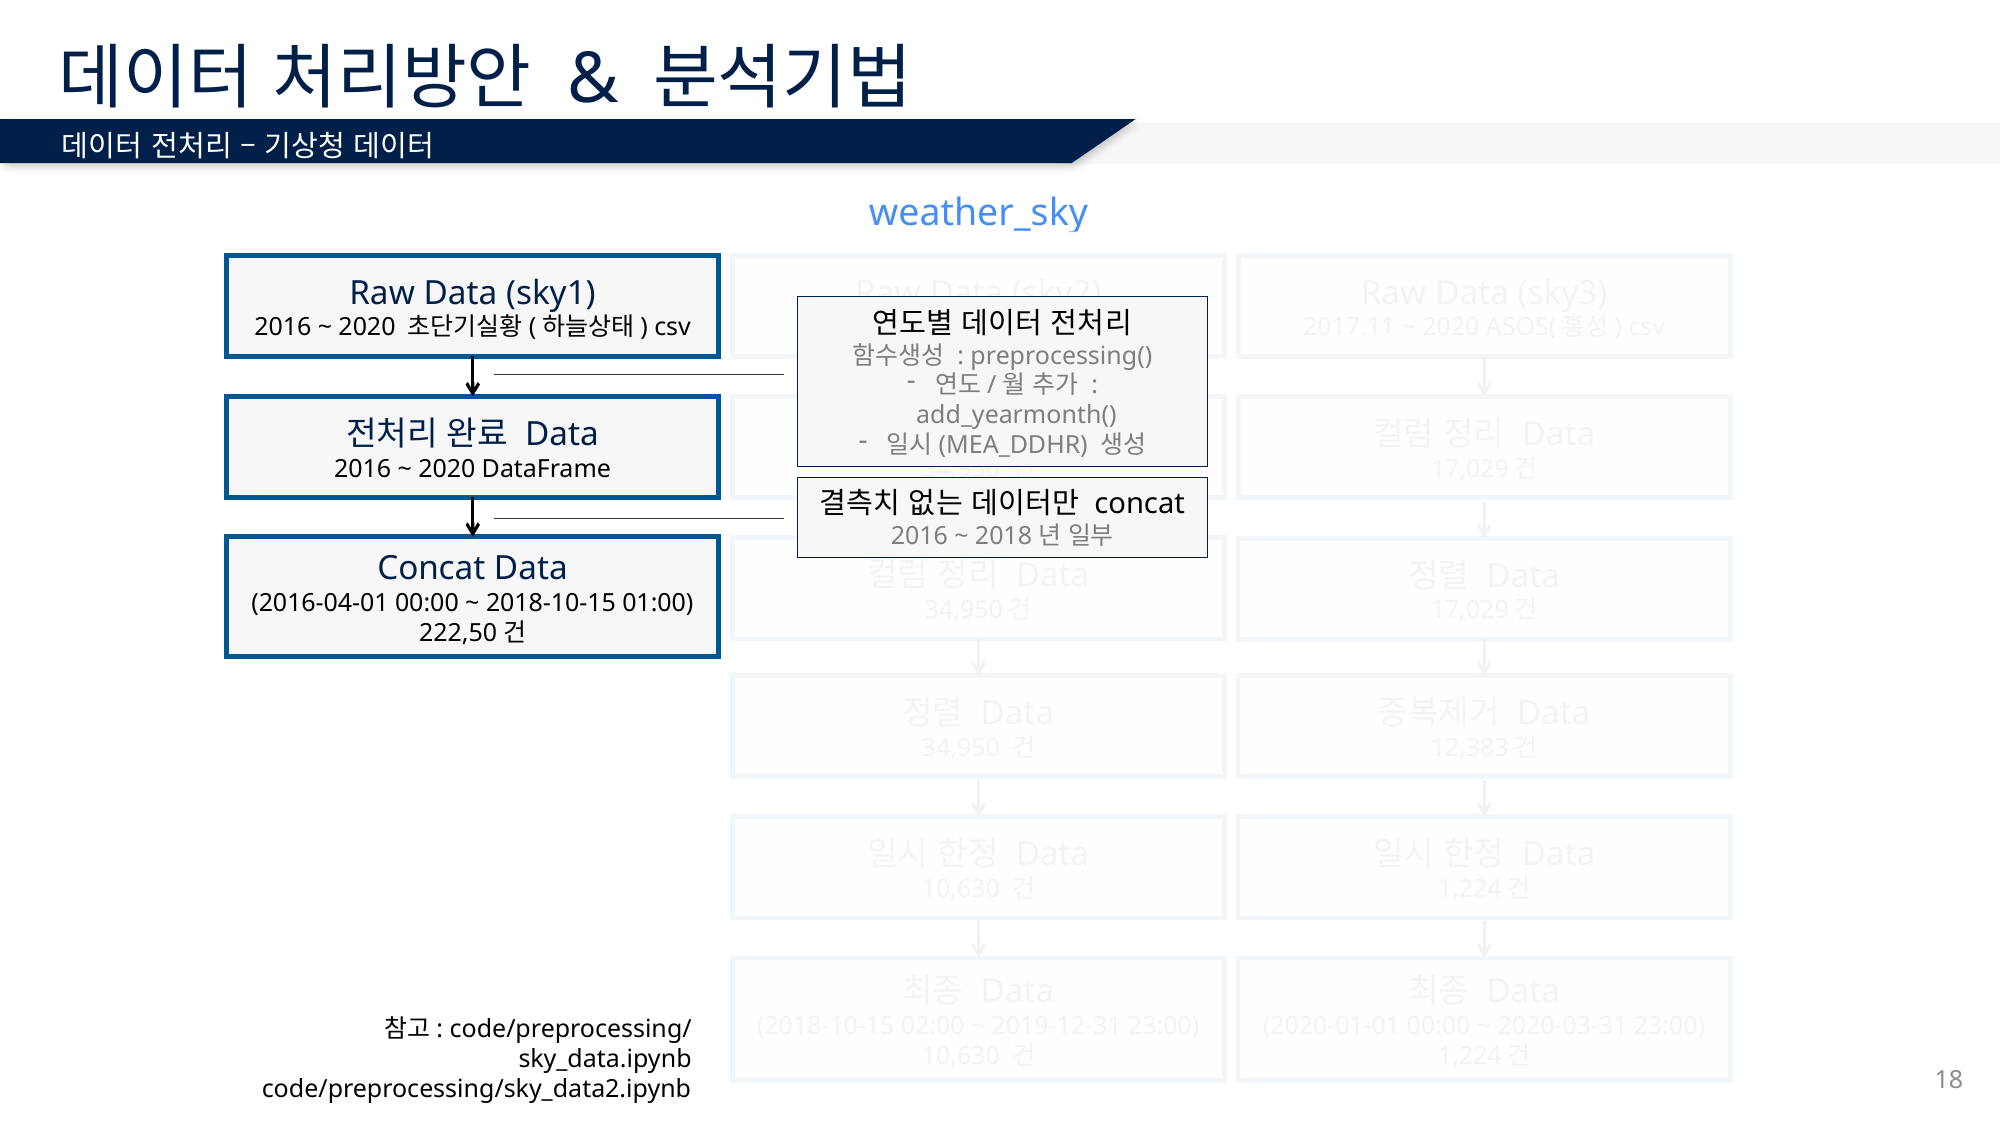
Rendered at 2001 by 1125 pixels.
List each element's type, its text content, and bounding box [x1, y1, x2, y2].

title 데이터 처리방안 & 분석기법 [44, 34, 1053, 126]
slide_number 18 [1884, 1050, 1978, 1111]
text_box 데이터 전처리 – 기상청 데이터 [47, 119, 540, 170]
text_box [727, 231, 1786, 1092]
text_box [214, 180, 1731, 1081]
